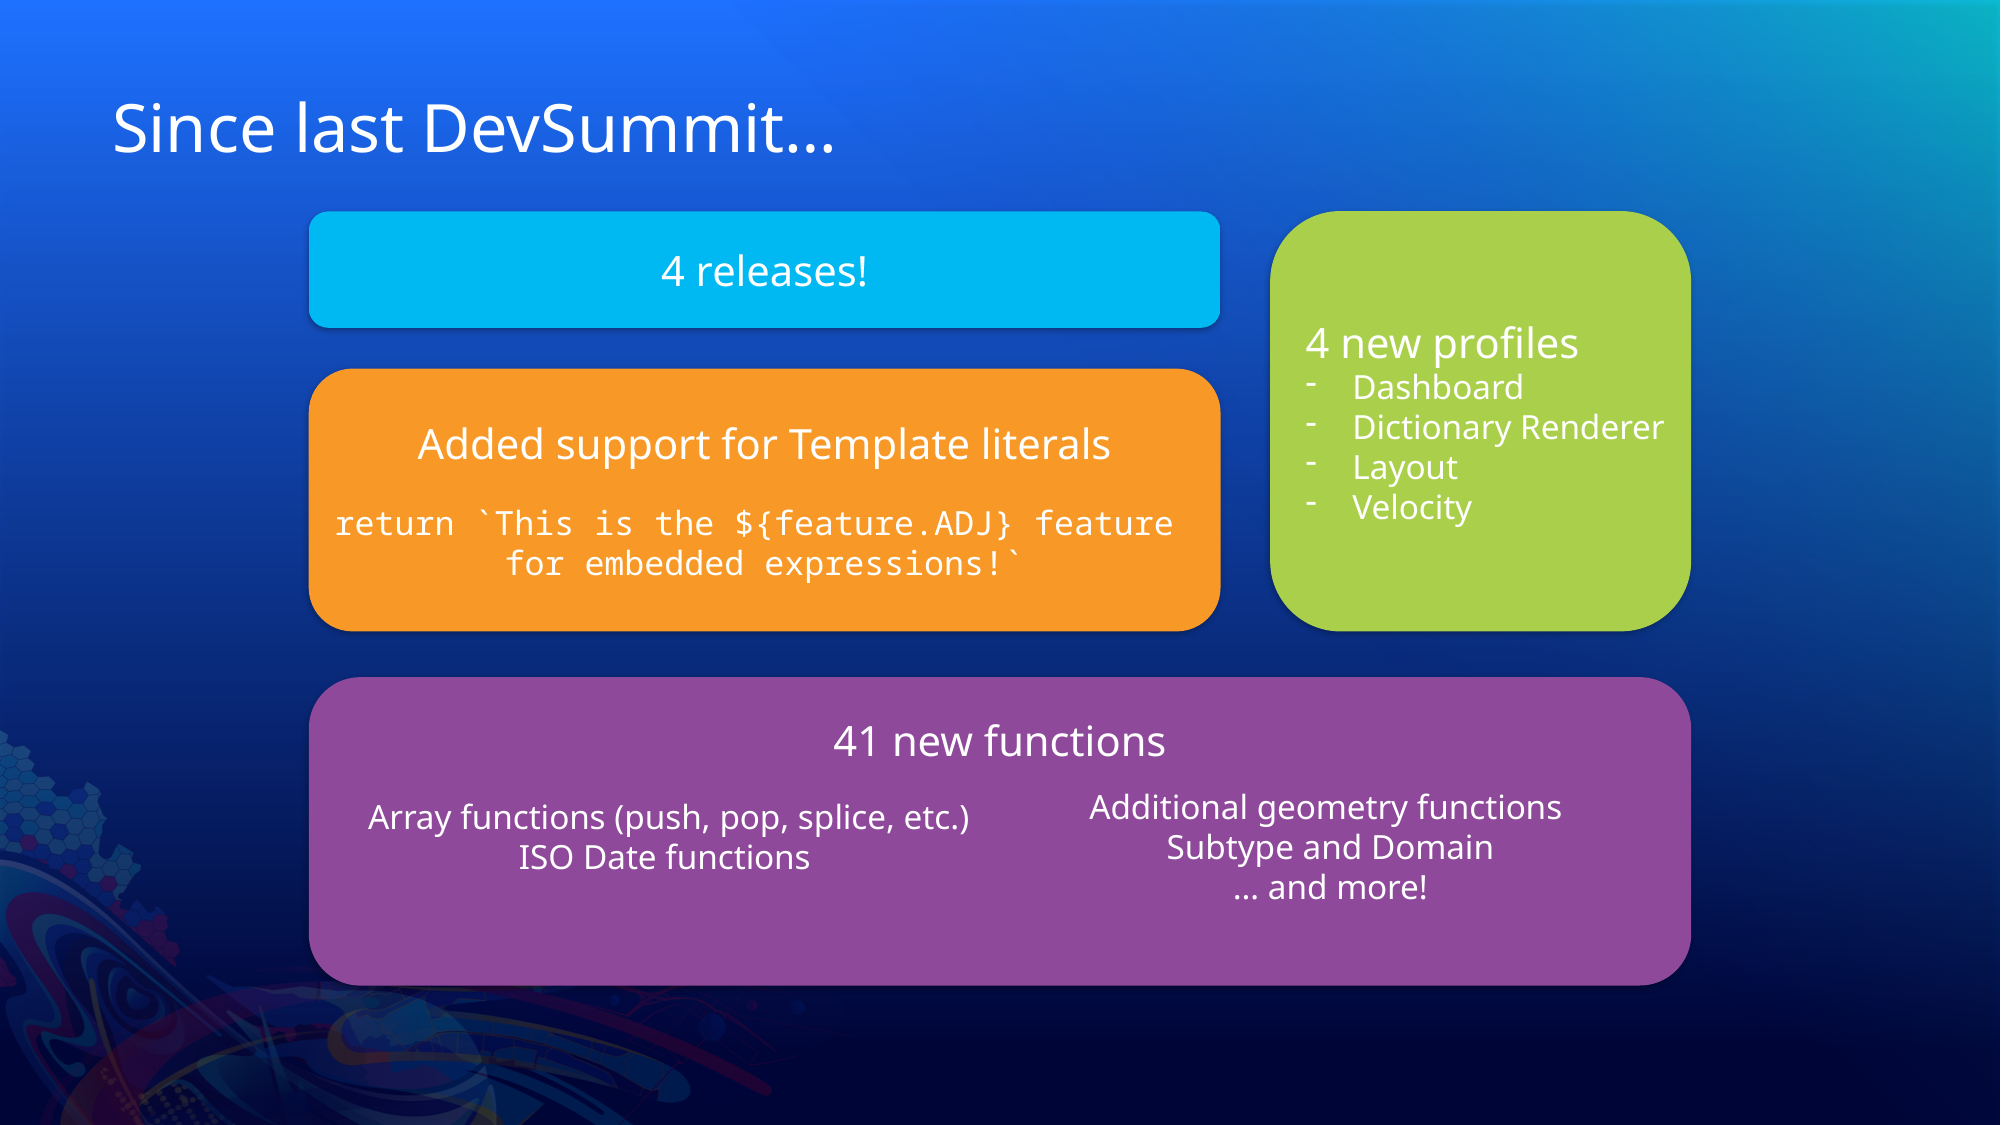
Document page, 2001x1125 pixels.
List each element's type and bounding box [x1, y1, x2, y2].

text_box [0, 0, 2000, 1125]
text_box [308, 210, 1692, 986]
